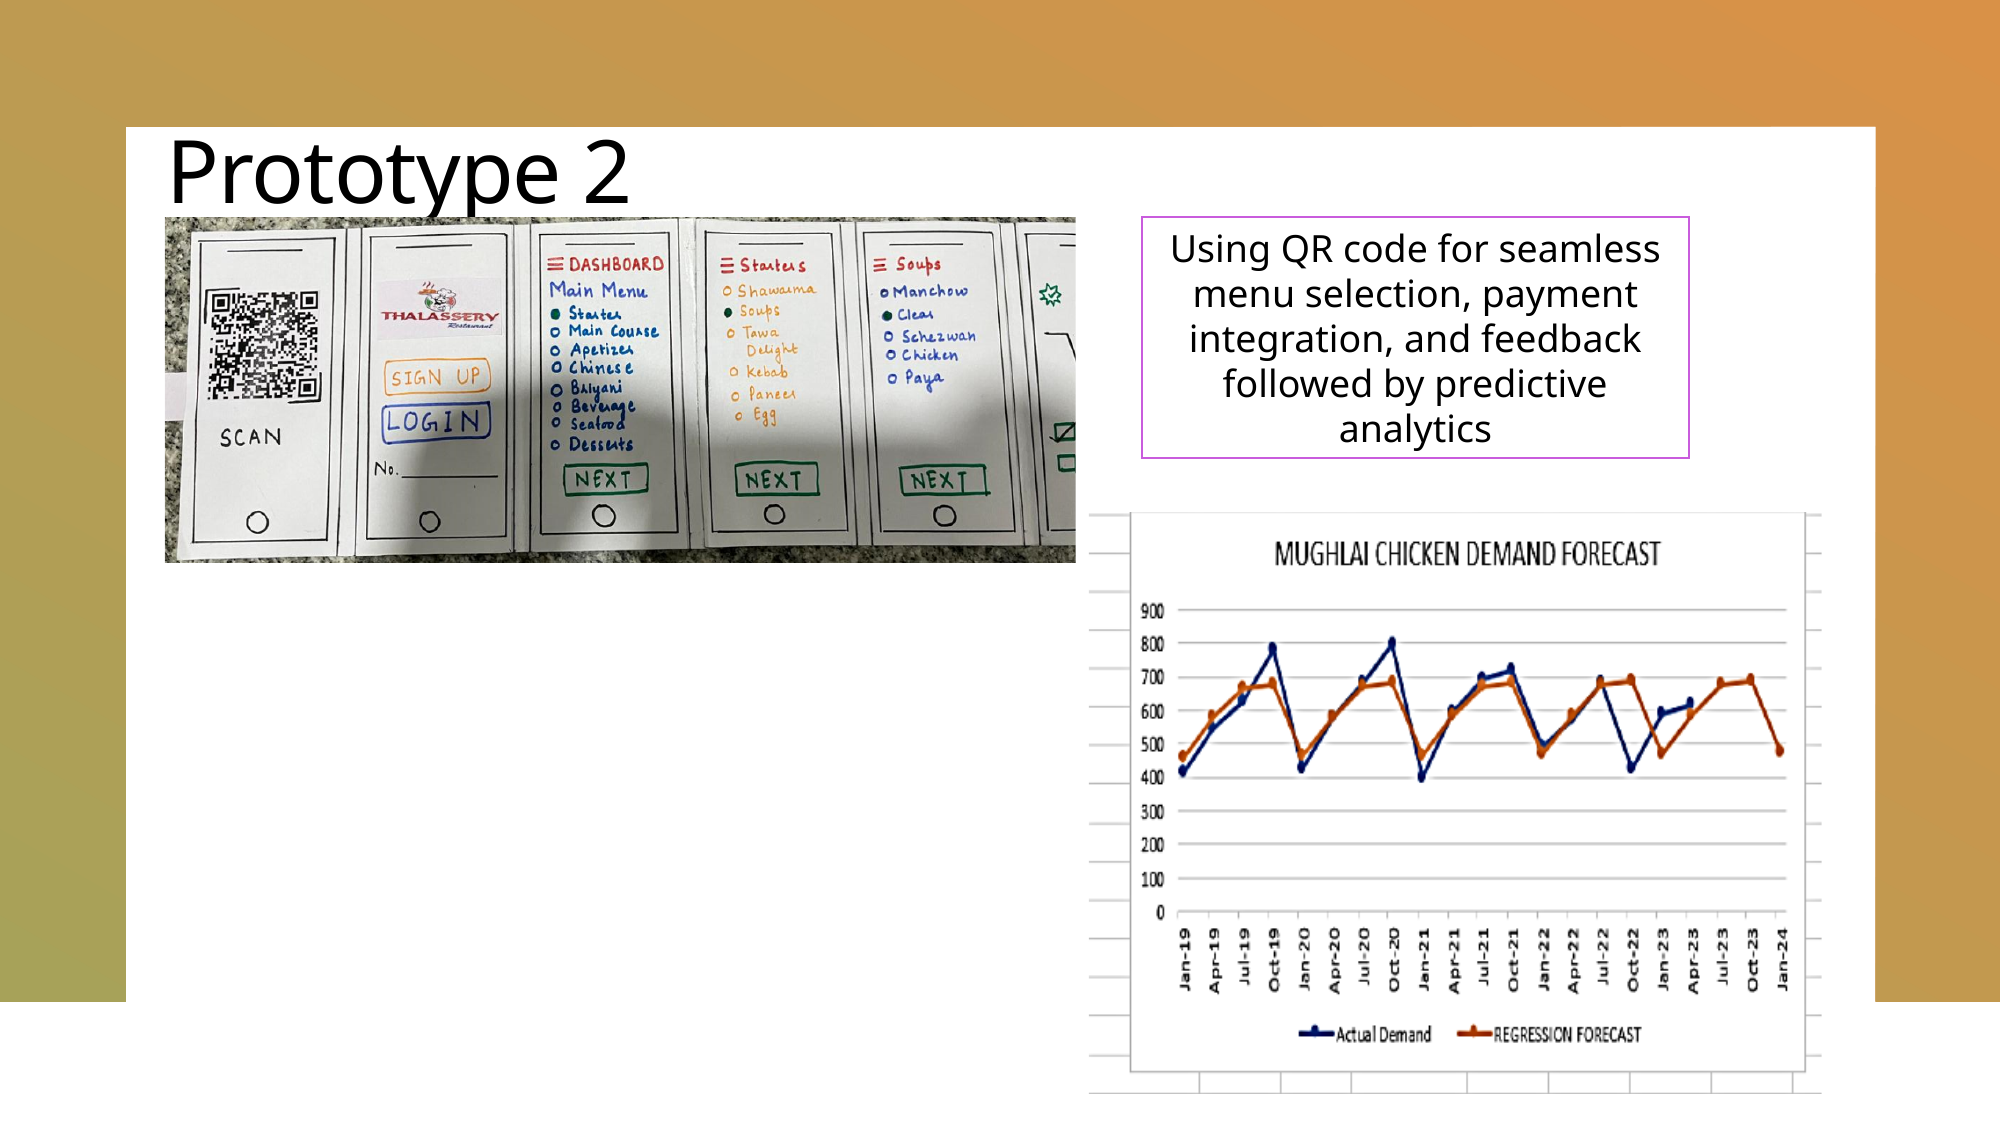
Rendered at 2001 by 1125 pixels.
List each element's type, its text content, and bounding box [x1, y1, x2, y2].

picture [793, 217, 1076, 563]
picture [165, 217, 447, 563]
title Prototype 2 [793, 116, 1652, 337]
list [447, 0, 793, 846]
picture [1088, 512, 1836, 1094]
title Prototype 2 [151, 116, 447, 337]
text_box Using QR code for seamless menu selection, payment integration, and feedback followed by predictive analytics [1141, 216, 1690, 459]
